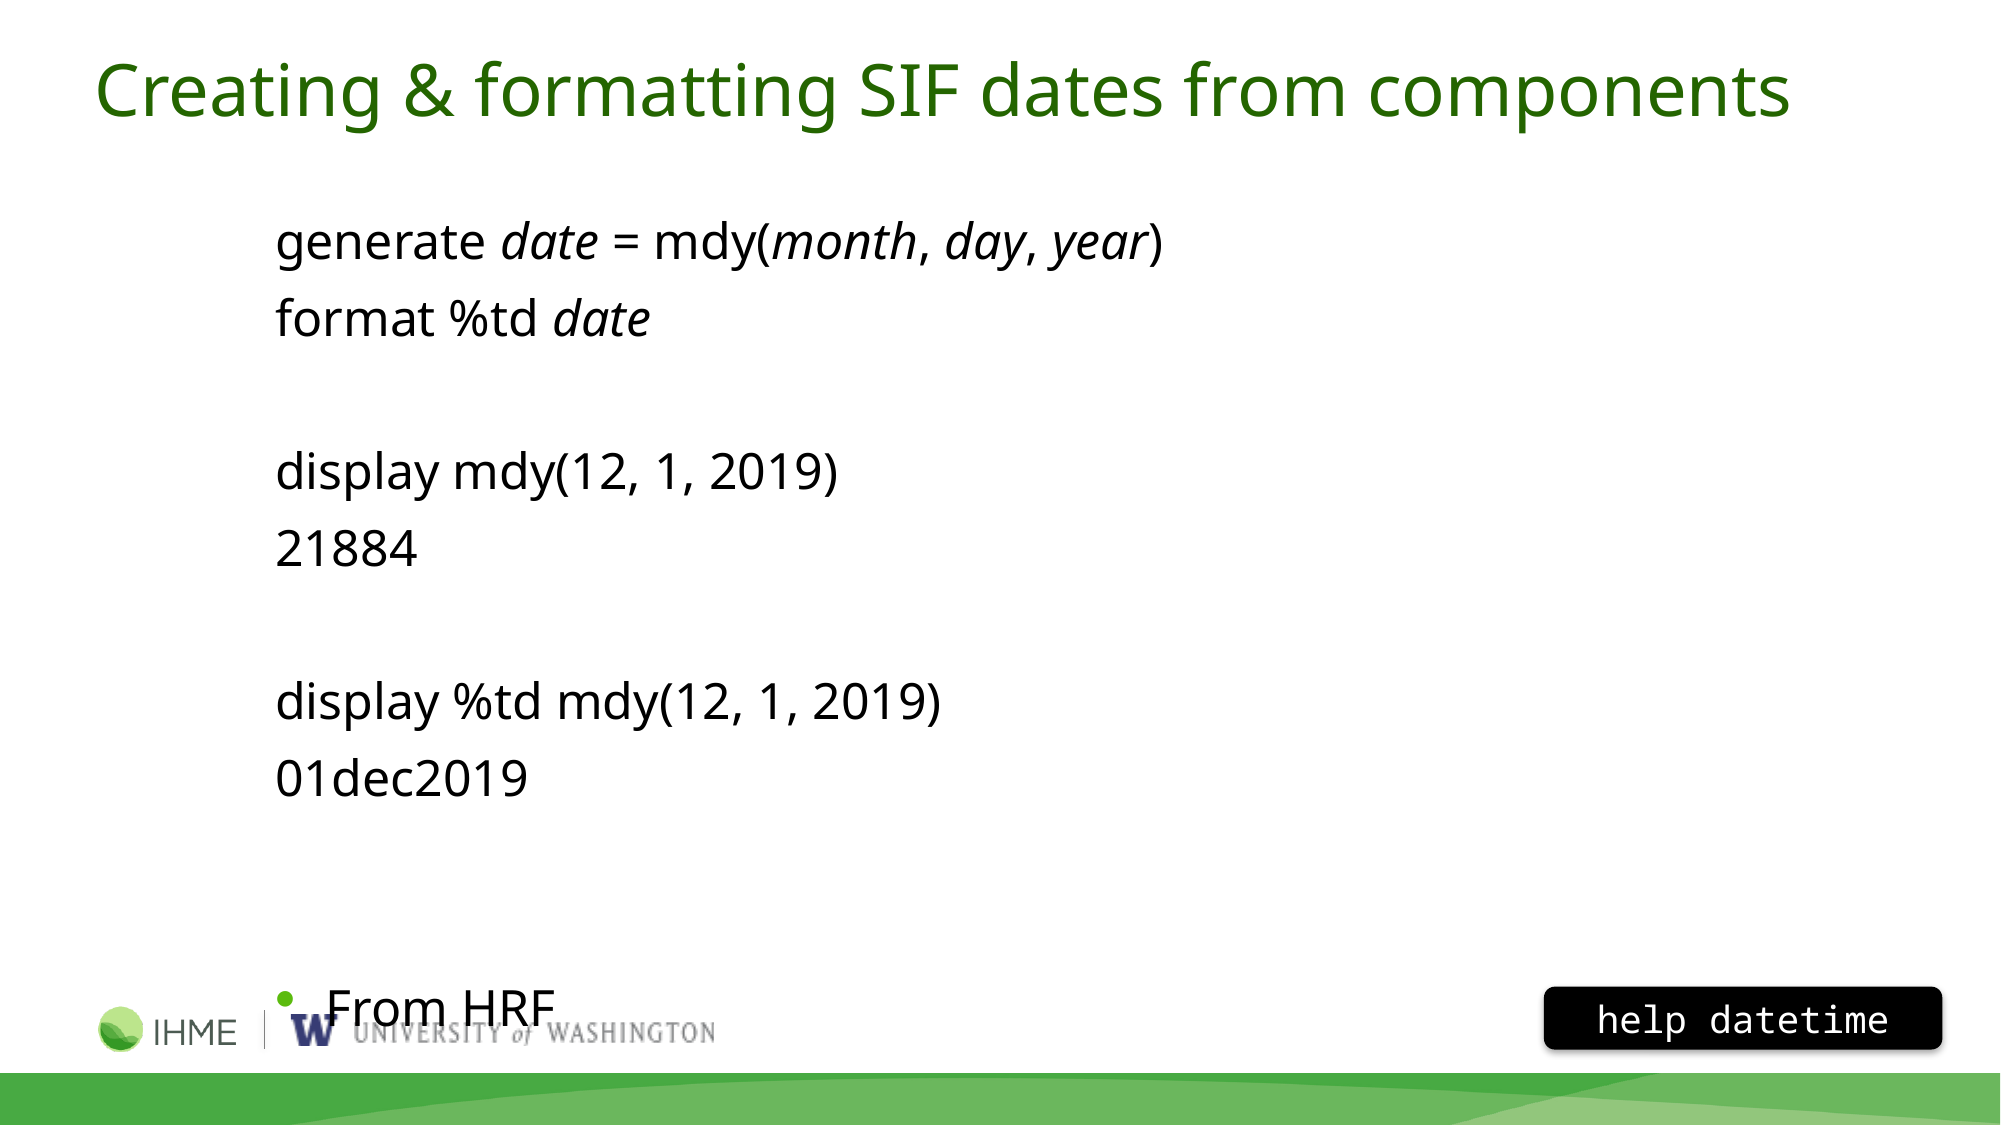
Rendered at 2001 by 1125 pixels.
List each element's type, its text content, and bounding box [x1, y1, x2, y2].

text_box [1368, 985, 1992, 1074]
text_box help datetime [1543, 986, 1943, 1050]
title Creating & formatting SIF dates from components [79, 37, 1872, 140]
picture [0, 1073, 2001, 1125]
picture [98, 1006, 236, 1052]
list generate date = mdy(month, day, year) format %td date display mdy(12, 1, 2019) 21884 display %td mdy(12, 1, 2019) 01dec2019 From HRF [260, 202, 1828, 928]
